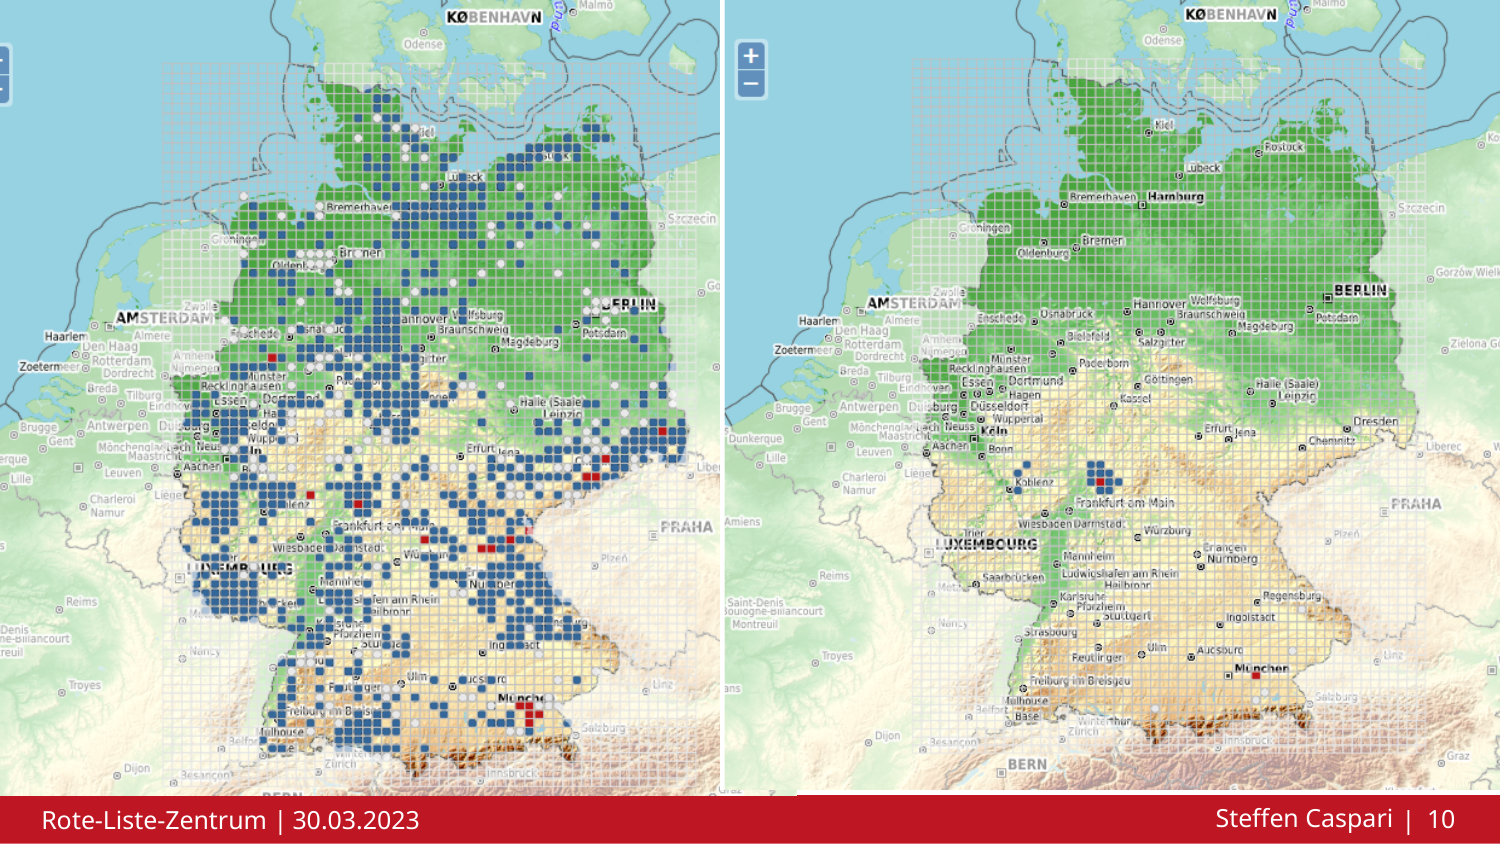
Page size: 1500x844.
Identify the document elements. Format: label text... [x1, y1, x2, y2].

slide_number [277, 805, 628, 844]
slide_number 10 [1393, 797, 1471, 843]
picture [0, 0, 1500, 796]
footer Steffen Caspari [901, 797, 1393, 842]
